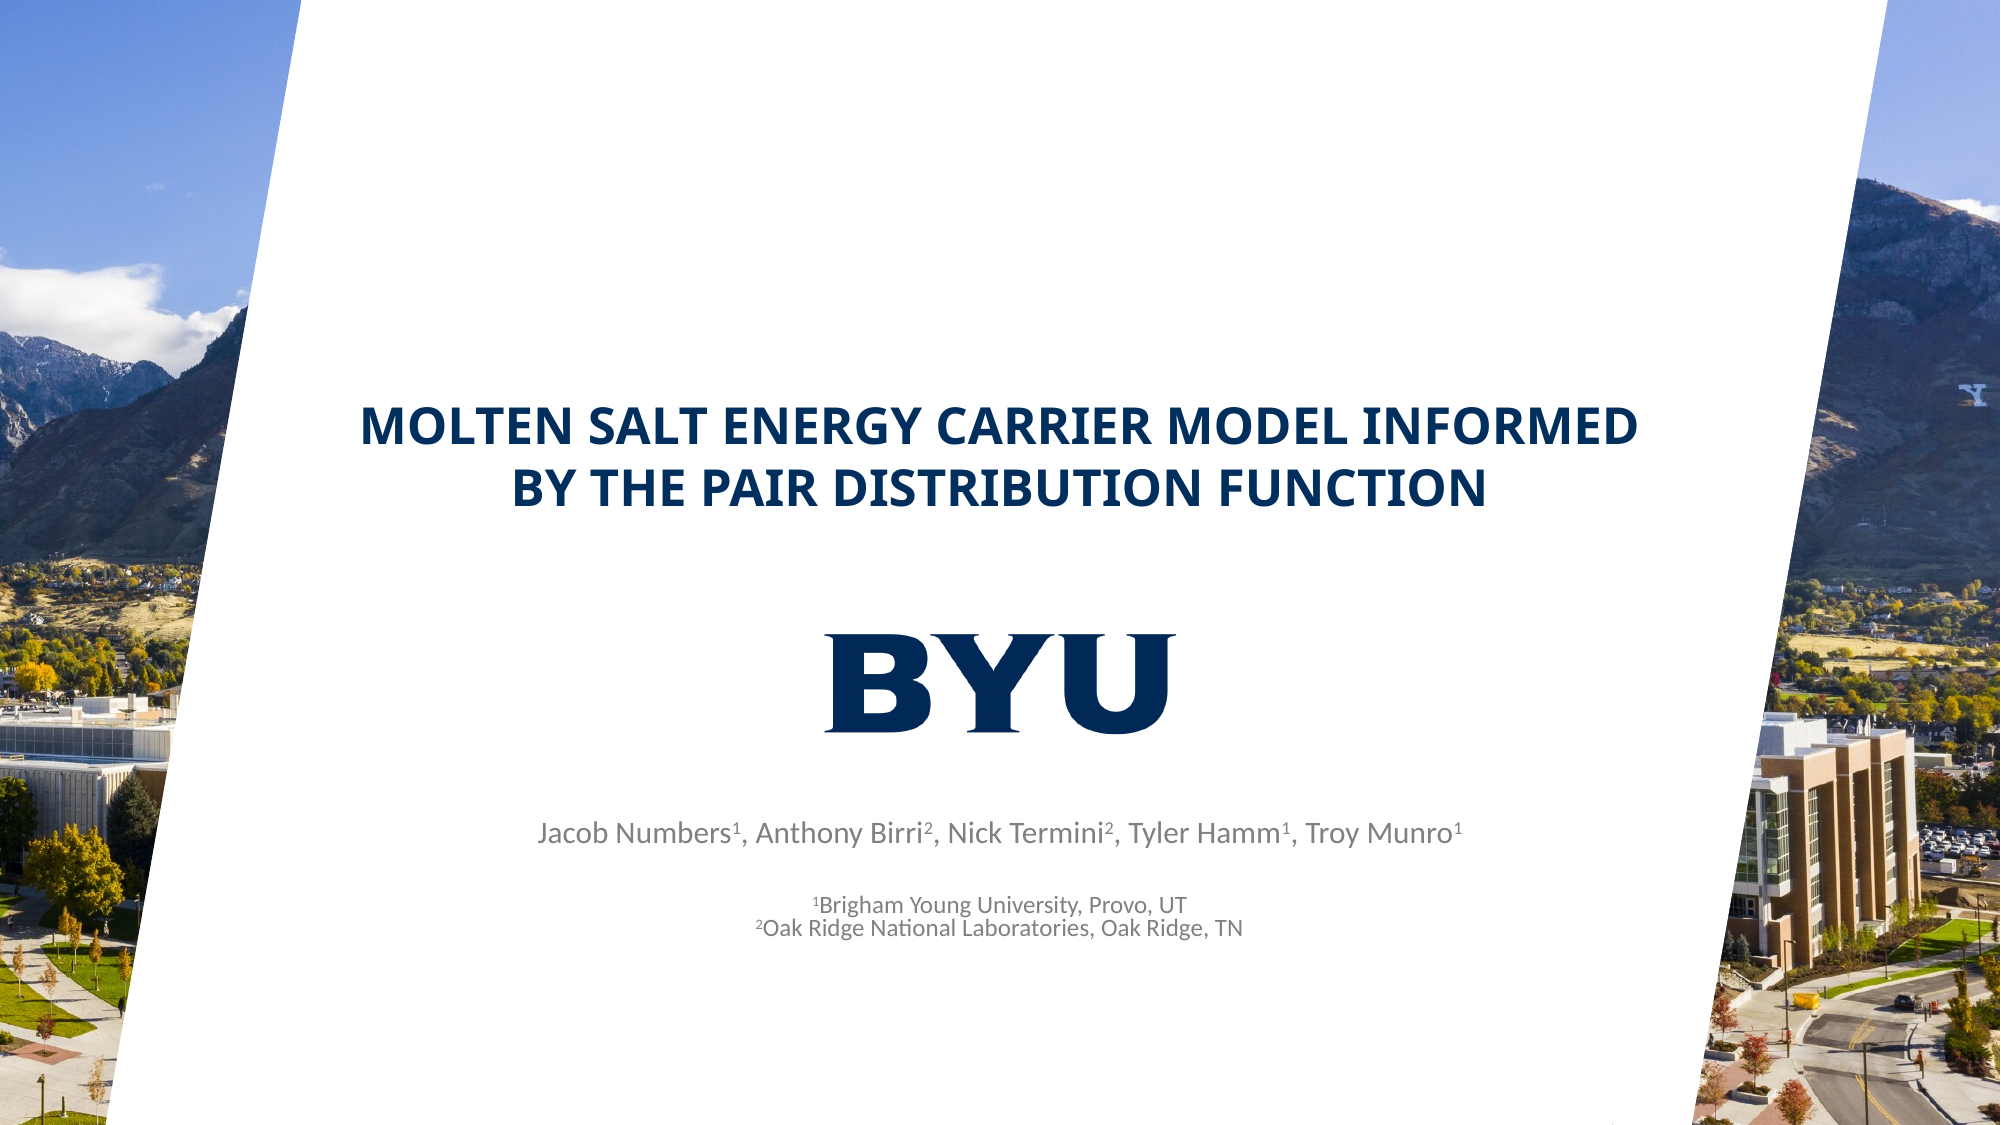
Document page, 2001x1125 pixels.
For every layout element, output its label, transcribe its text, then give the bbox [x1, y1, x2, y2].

title Molten Salt Energy Carrier Model Informed by the Pair Distribution Function [340, 342, 1302, 527]
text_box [1302, 0, 2000, 1125]
picture [771, 592, 1229, 776]
picture [0, 0, 302, 1125]
text_box 1Brigham Young University, Provo, UT 2Oak Ridge National Laboratories, Oak Ridge, TN [402, 888, 1302, 996]
subtitle Jacob Numbers1, Anthony Birri2, Nick Termini2, Tyler Hamm1, Troy Munro1 [402, 814, 1302, 888]
